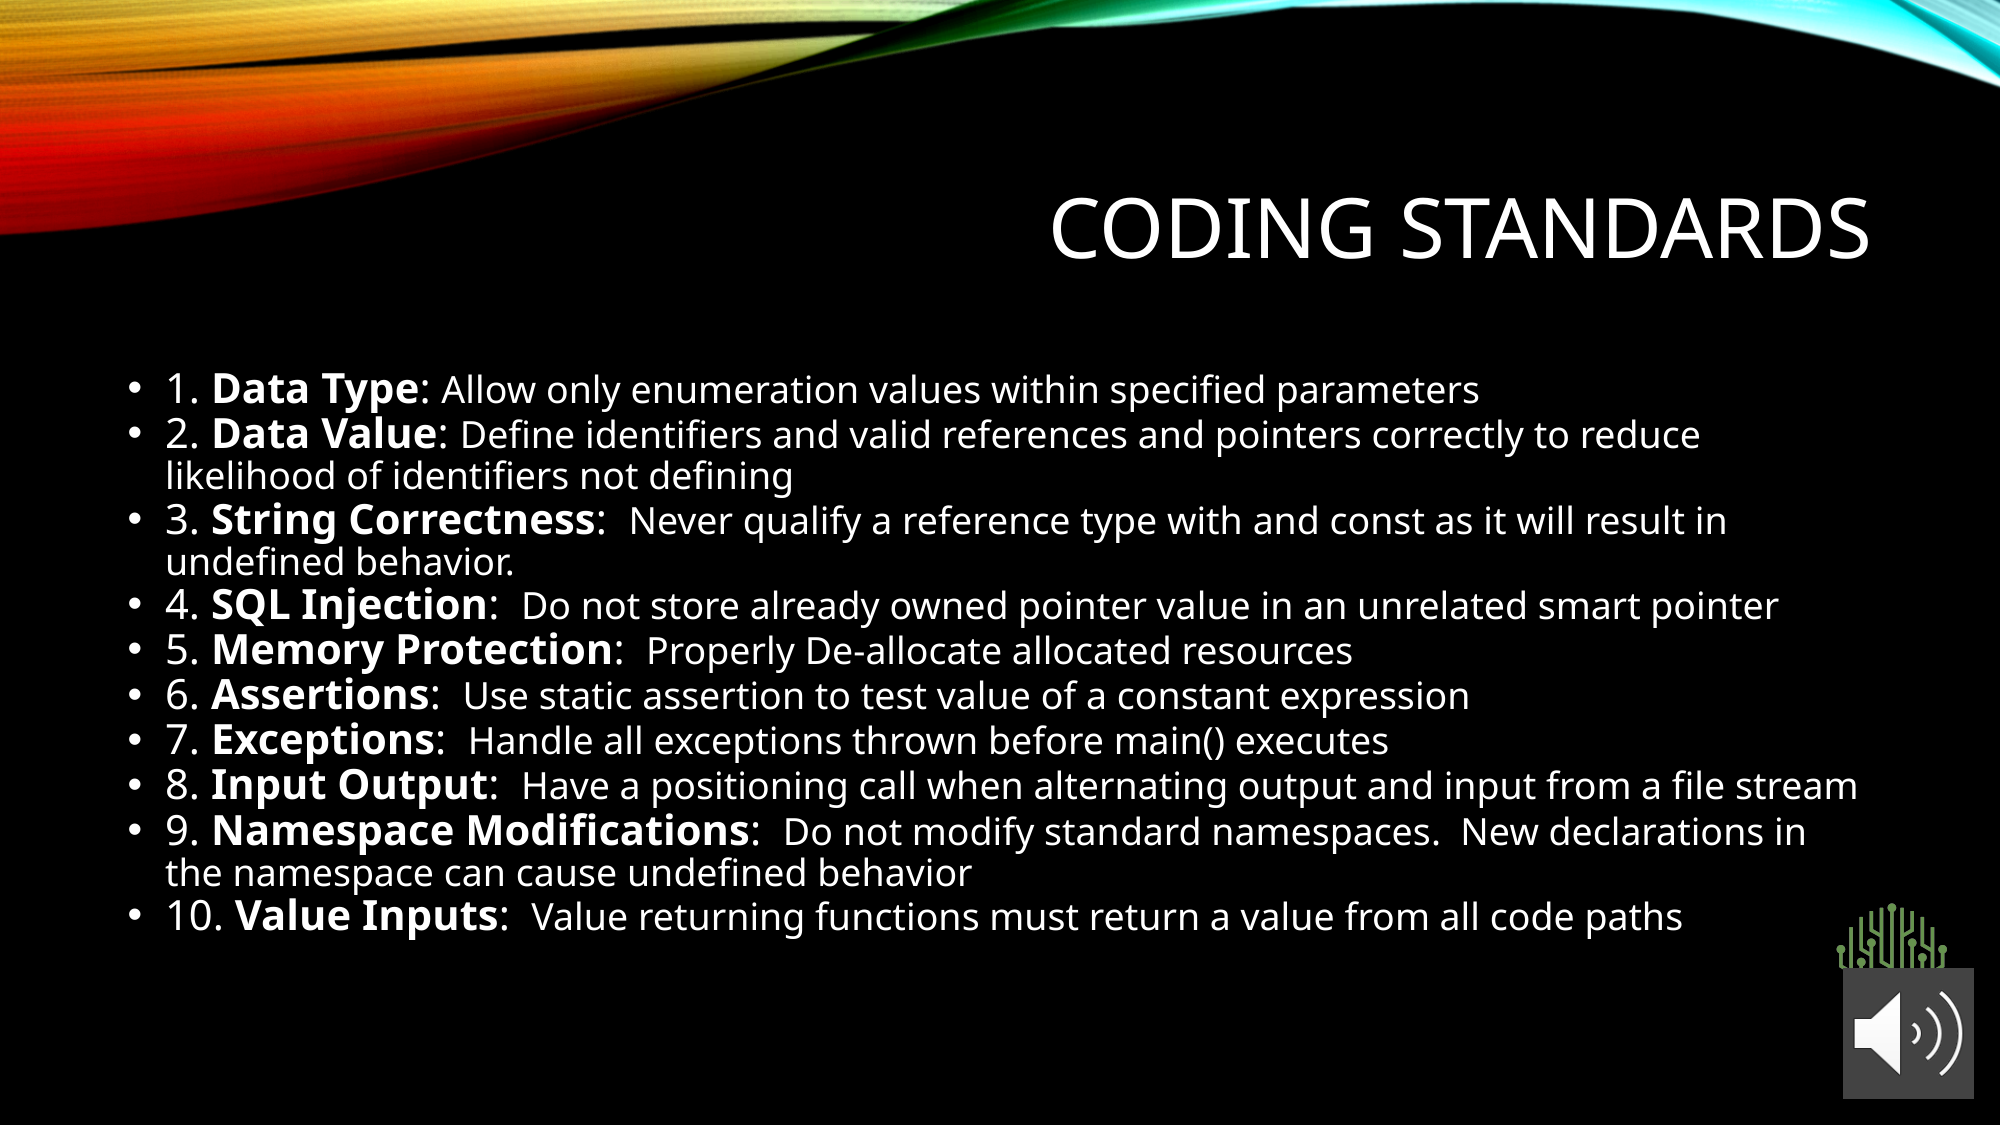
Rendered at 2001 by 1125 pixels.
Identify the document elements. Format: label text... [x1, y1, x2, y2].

picture [0, 0, 2000, 237]
list 1. Data Type: Allow only enumeration values within specified parameters 2. Data Value: Define identifiers and valid references and pointers correctly to reduce likelihood of identifiers not defining 3. String Correctness: Never qualify a reference type with and const as it will result in undefined behavior. 4. SQL Injection: Do not store already owned pointer value in an unrelated smart pointer 5. Memory Protection: Properly De-allocate allocated resources 6. Assertions: Use static assertion to test value of a constant expression 7. Exceptions: Handle all exceptions thrown before main() executes 8. Input Output: Have a positioning call when alternating output and input from a file stream 9. Namespace Modifications: Do not modify standard namespaces. New declarations in the namespace can cause undefined behavior 10. Value Inputs: Value returning functions must return a value from all code paths [112, 360, 1888, 1021]
title CODING STANDARDS [474, 125, 1888, 338]
picture [1817, 892, 1976, 1101]
